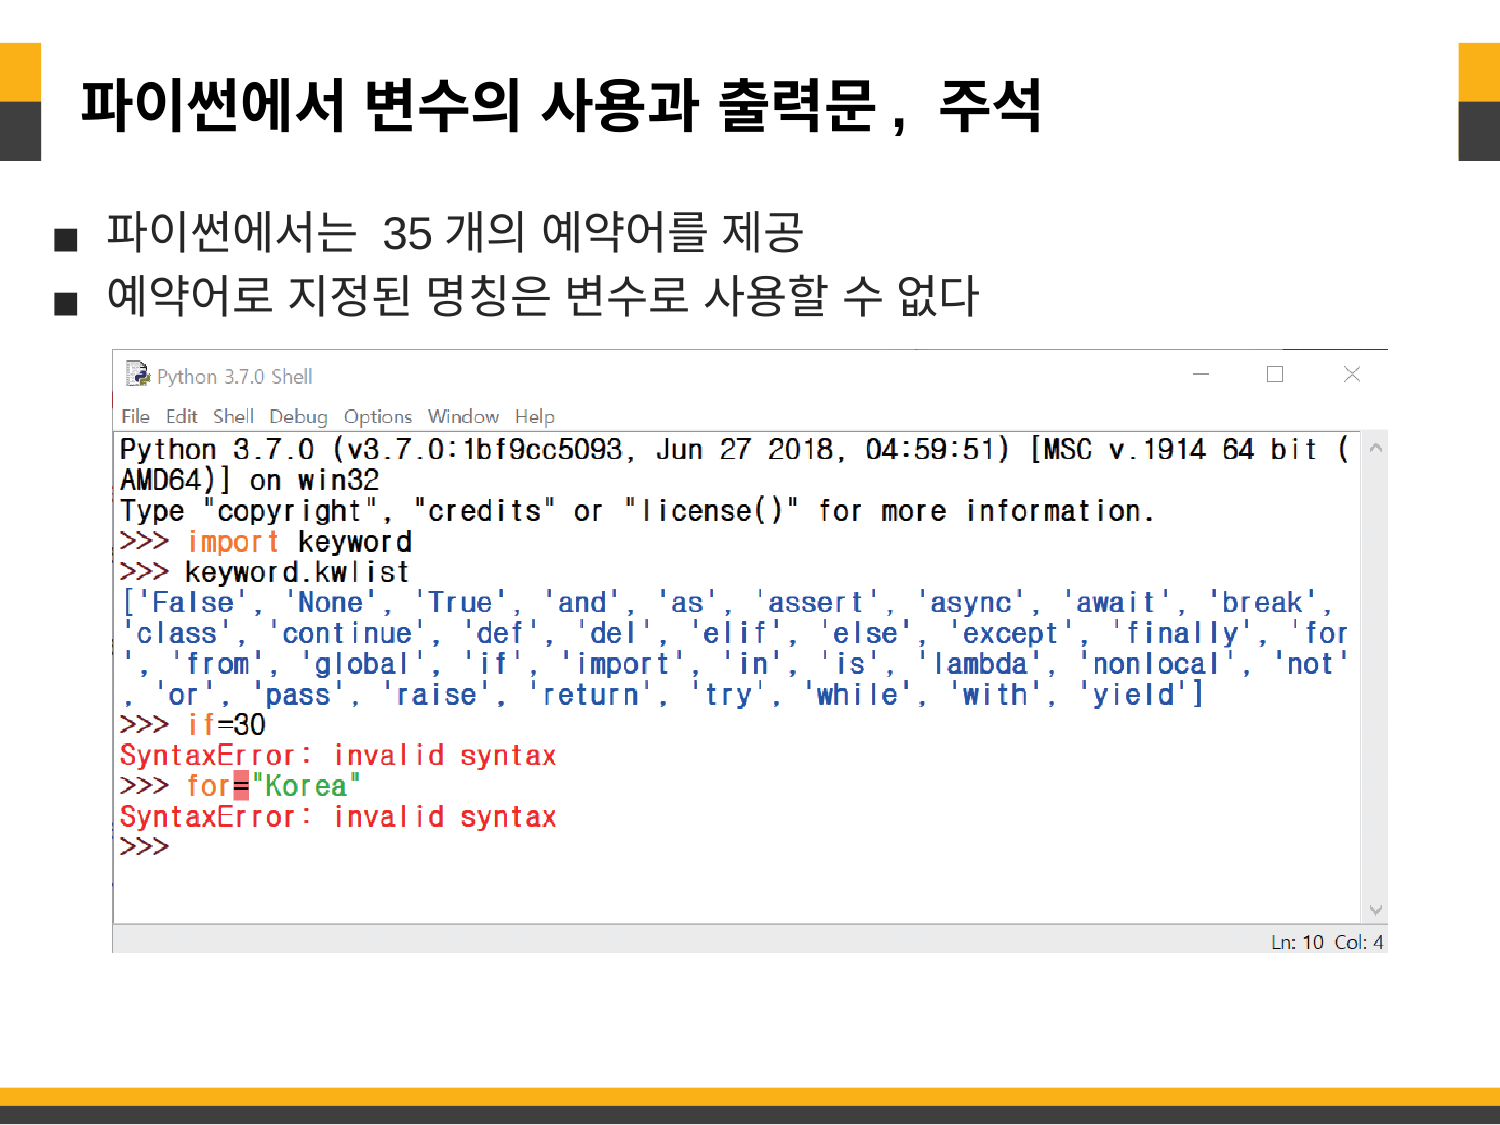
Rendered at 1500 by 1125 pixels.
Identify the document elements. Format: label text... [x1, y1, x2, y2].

picture [111, 349, 1389, 953]
title 파이썬에서 변수의 사용과 출력문, 주석 [64, 47, 1447, 161]
list 파이썬에서는 35개의 예약어를 제공 예약어로 지정된 명칭은 변수로 사용할 수 없다 [35, 196, 1471, 1012]
